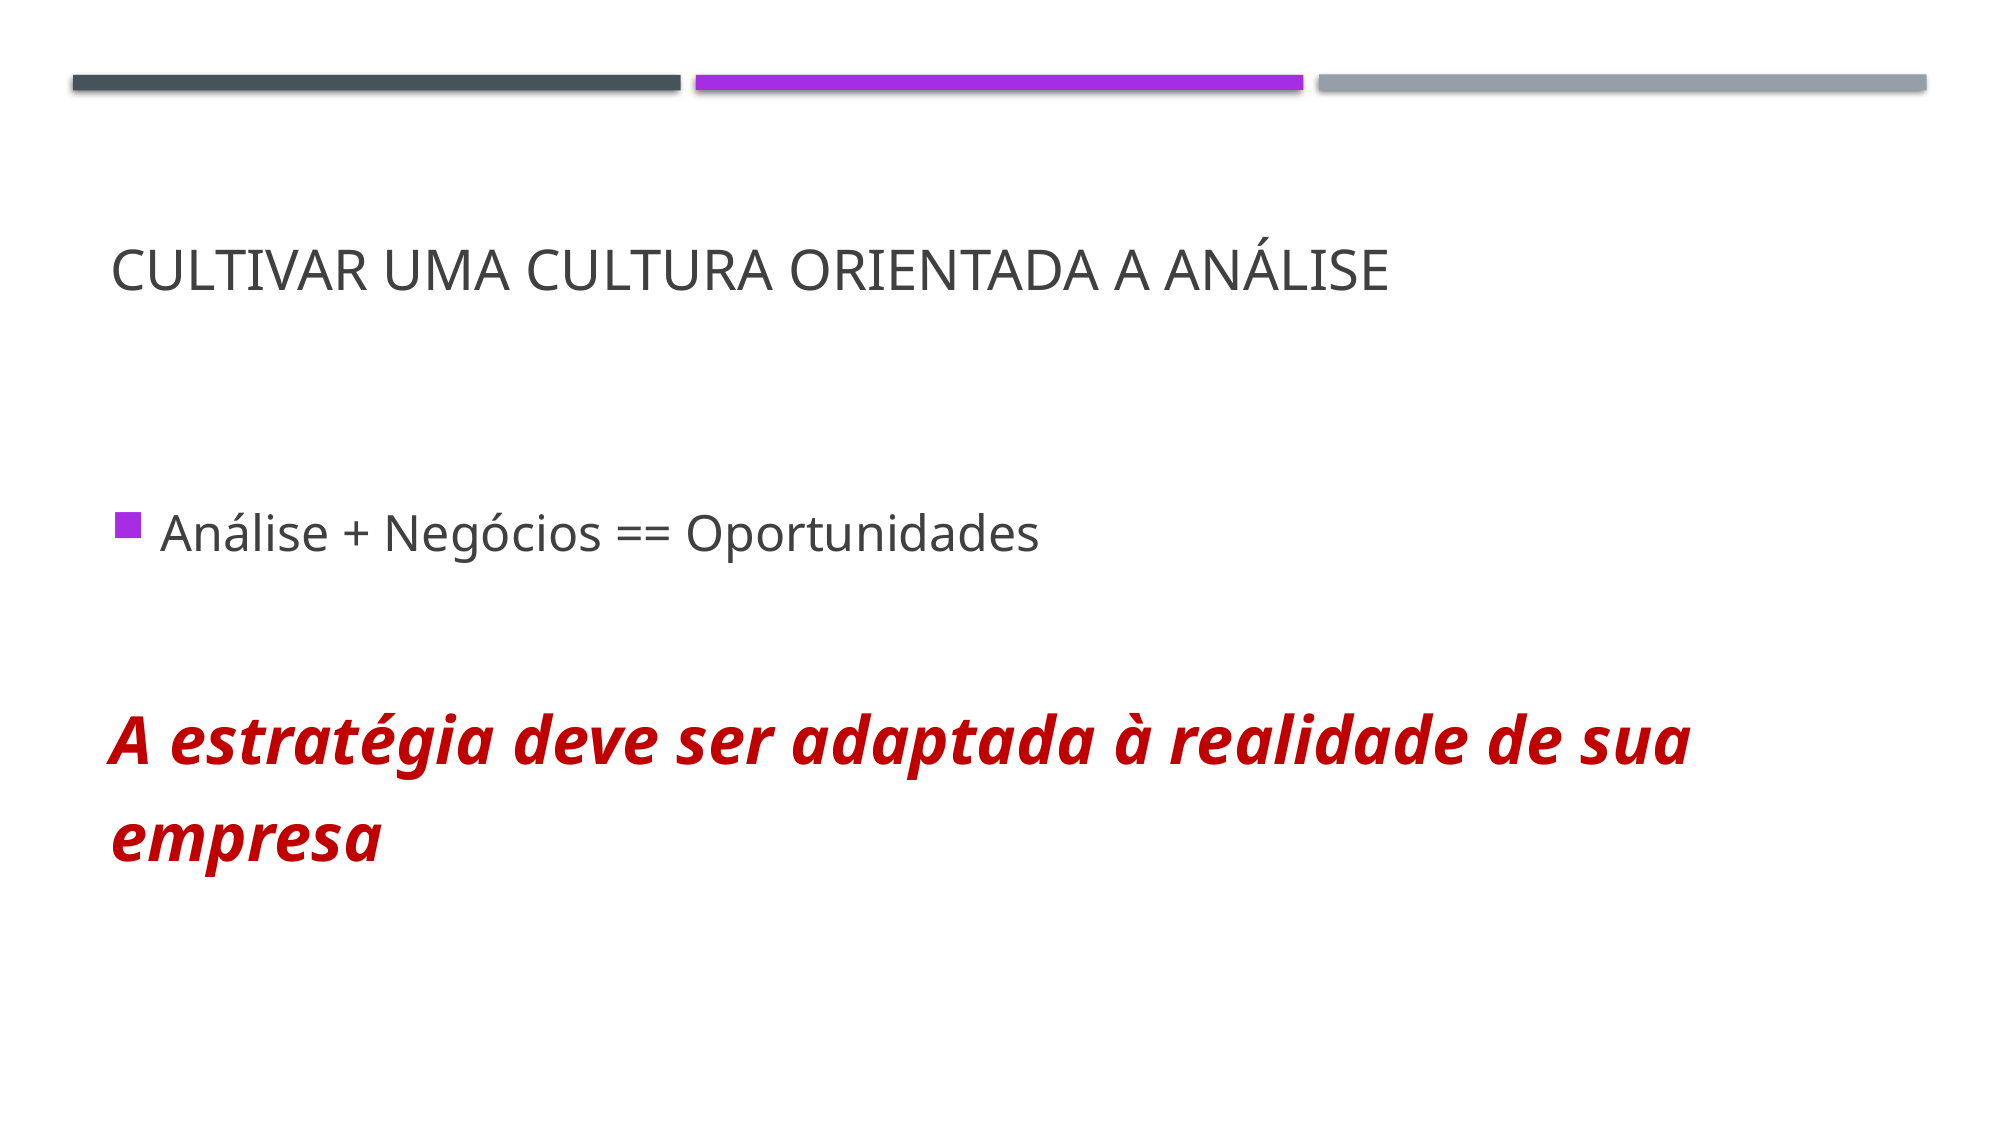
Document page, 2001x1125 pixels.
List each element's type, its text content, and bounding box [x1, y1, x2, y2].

title Cultivar uma cultura orientada a análise [95, 115, 1905, 311]
list Análise + Negócios == Oportunidades A estratégia deve ser adaptada à realidade de sua empresa [95, 383, 1905, 981]
